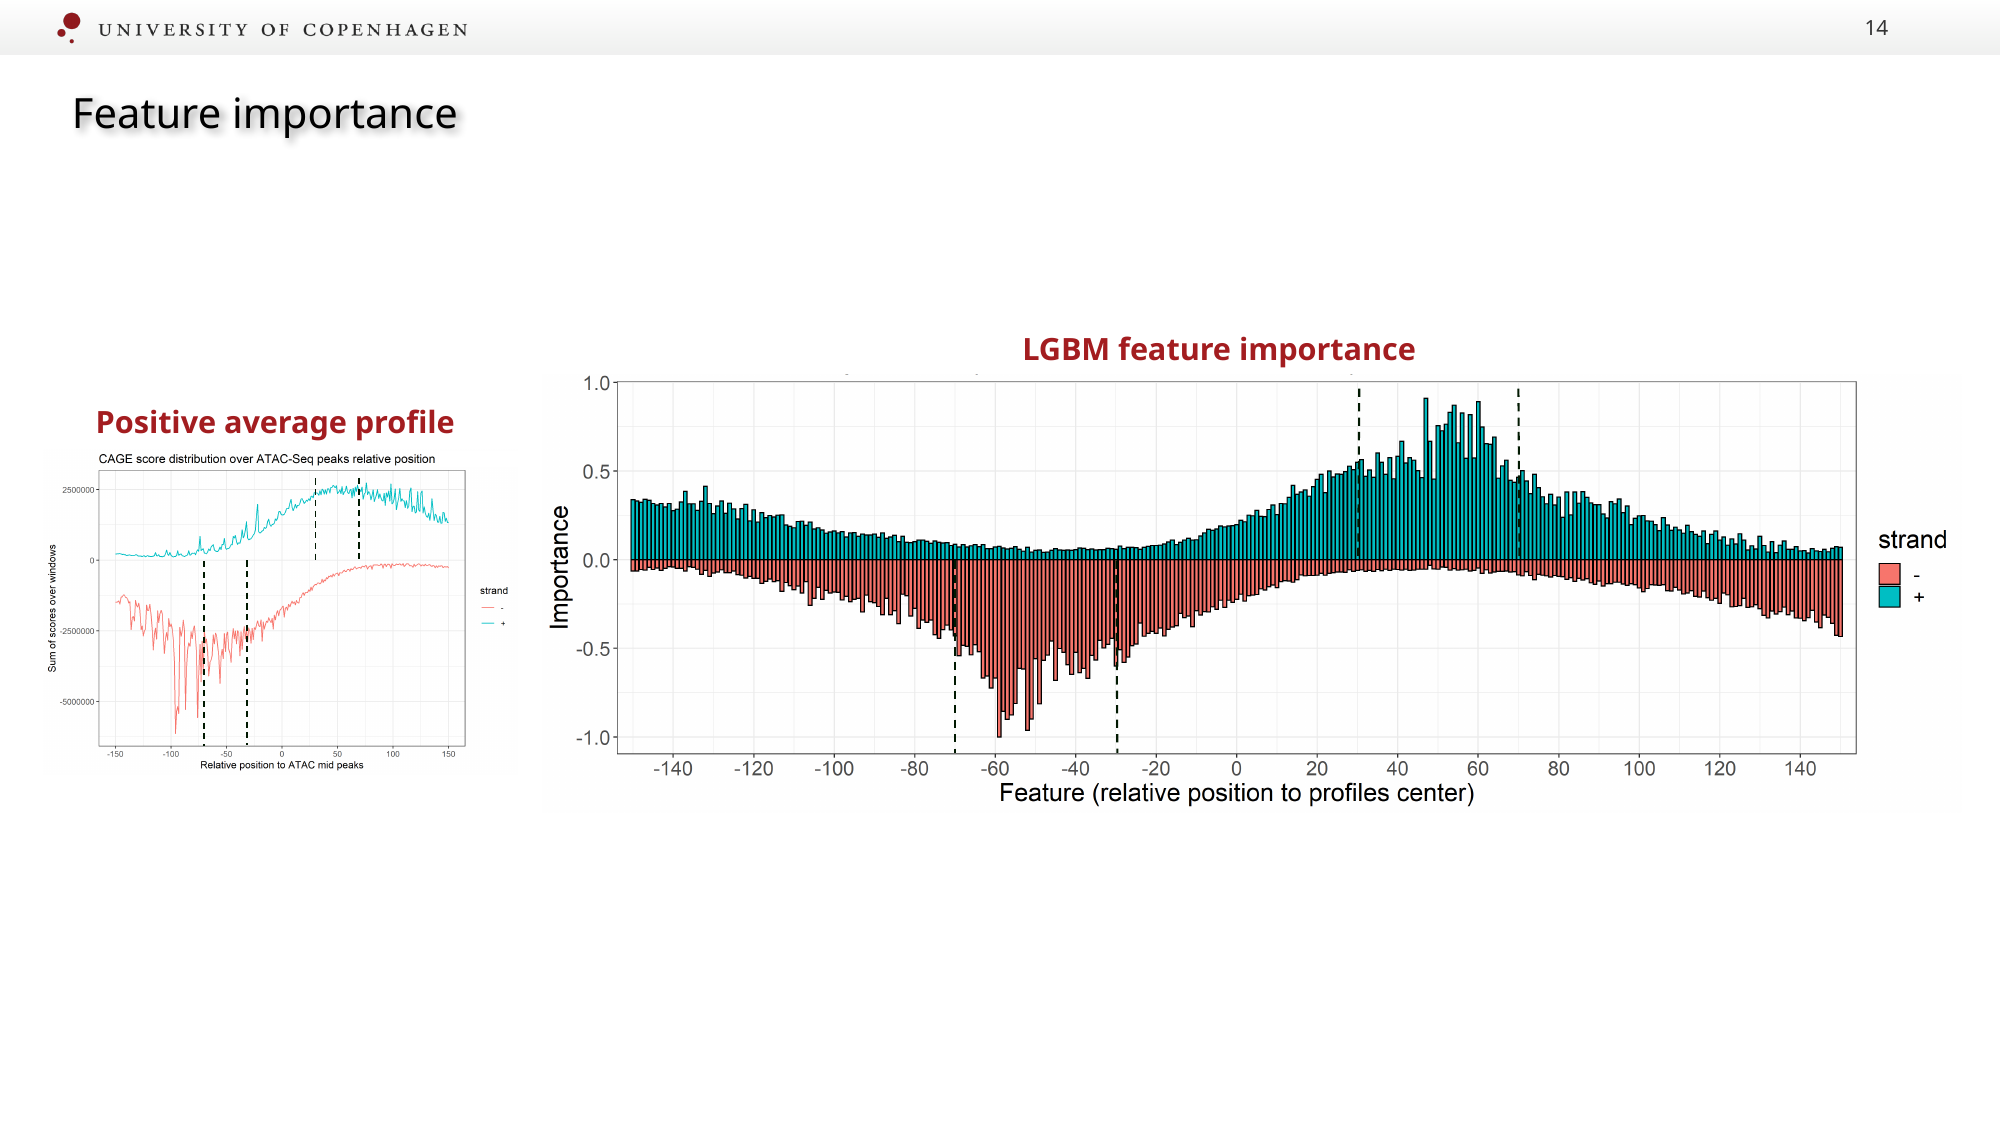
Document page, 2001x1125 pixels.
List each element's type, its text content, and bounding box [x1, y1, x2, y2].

picture [542, 374, 1962, 813]
picture [92, 15, 475, 42]
text_box Positive average profile [11, 395, 540, 447]
text_box LGBM feature importance [954, 322, 1483, 374]
text_box Feature importance [57, 79, 587, 144]
slide_number 13 [1840, 14, 1904, 43]
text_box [43, 449, 540, 775]
